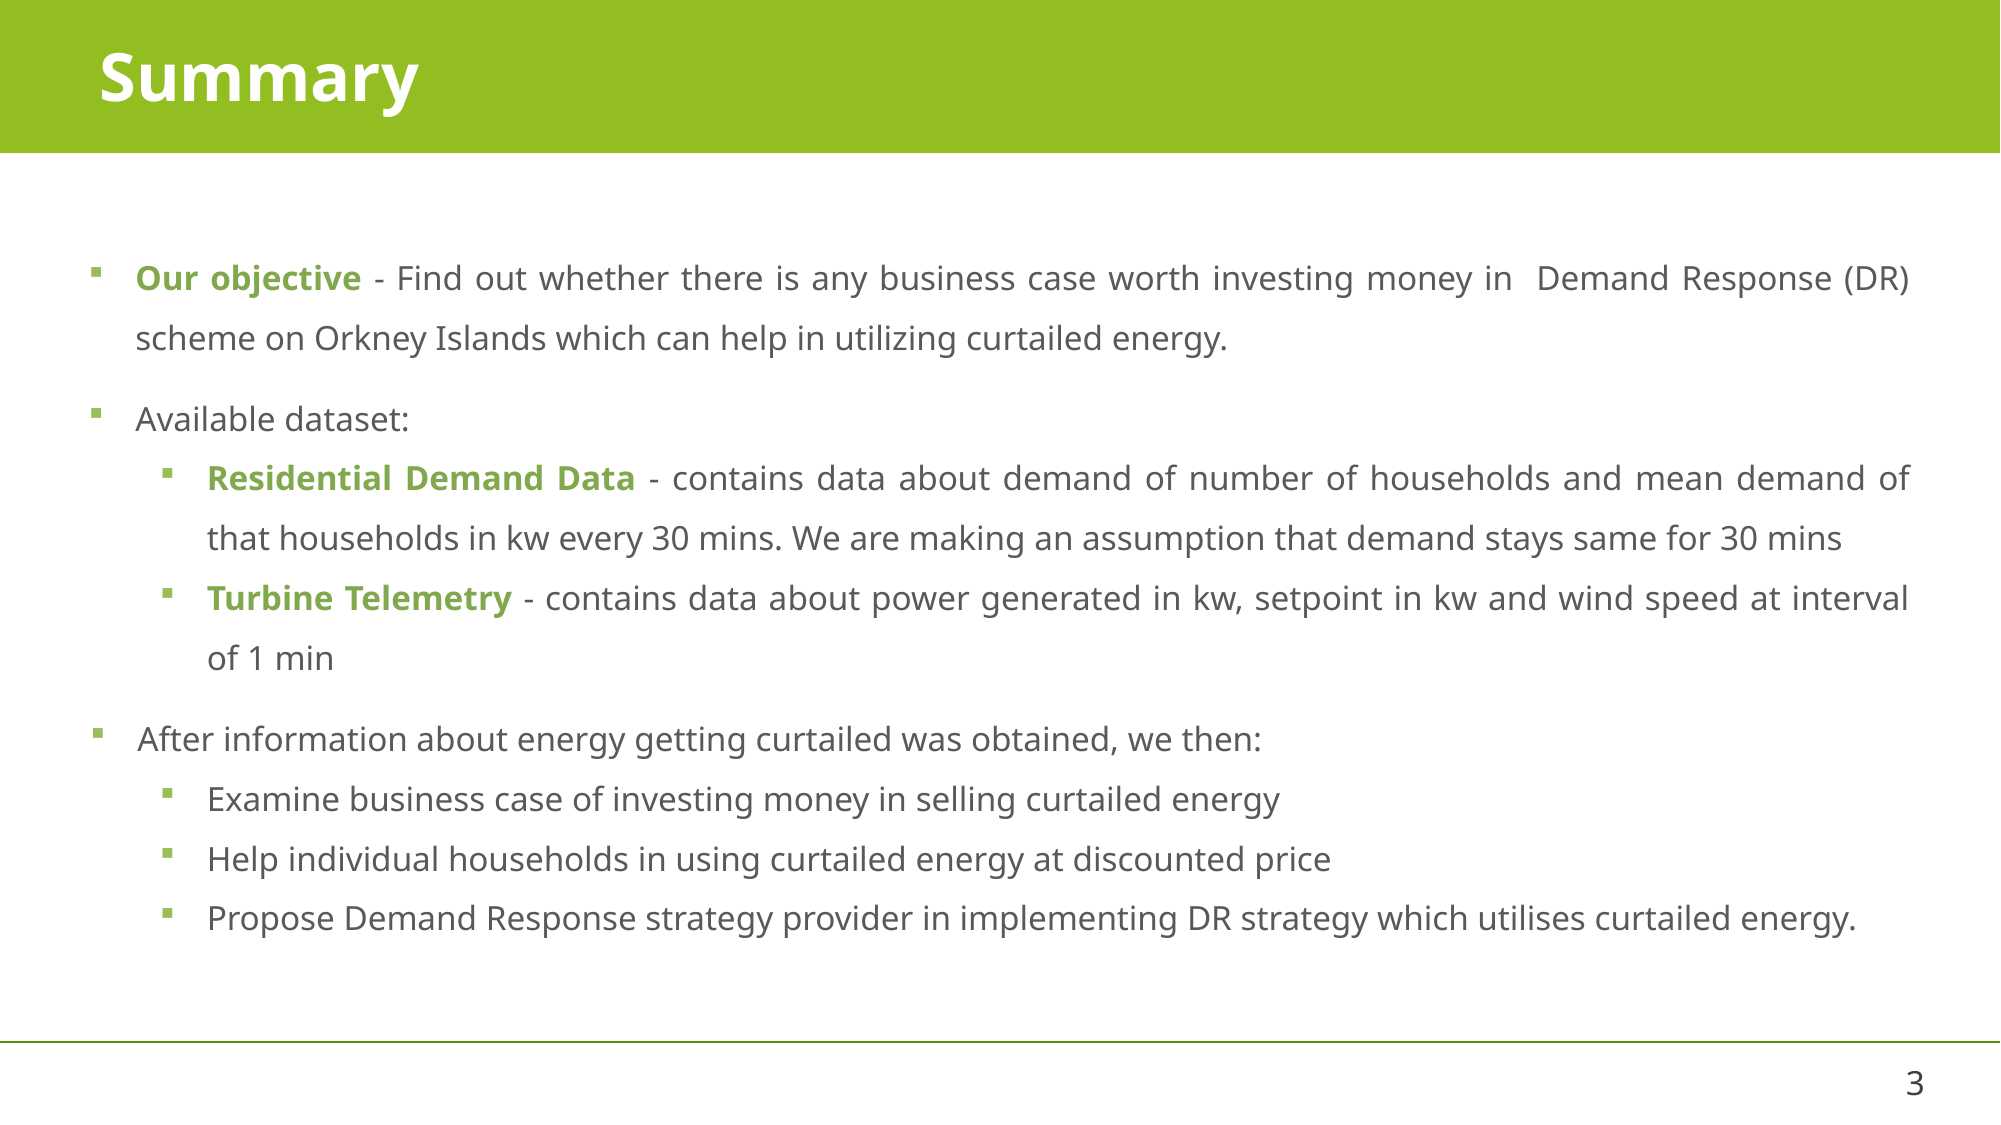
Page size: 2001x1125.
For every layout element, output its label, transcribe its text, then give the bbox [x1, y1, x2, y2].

text_box 3 [1489, 1054, 1940, 1115]
list Our objective - Find out whether there is any business case worth investing money in Demand Response (DR) scheme on Orkney Islands which can help in utilizing curtailed energy. Available dataset: Residential Demand Data - contains data about demand of number of households and mean demand of that households in kw every 30 mins. We are making an assumption that demand stays same for 30 mins Turbine Telemetry - contains data about power generated in kw, setpoint in kw and wind speed at interval of 1 min After information about energy getting curtailed was obtained, we then: Examine business case of investing money in selling curtailed energy Help individual households in using curtailed energy at discounted price Propose Demand Response strategy provider in implementing DR strategy which utilises curtailed energy. [72, 229, 1928, 1013]
text_box Summary [84, 36, 1810, 124]
text_box [0, 0, 2000, 155]
